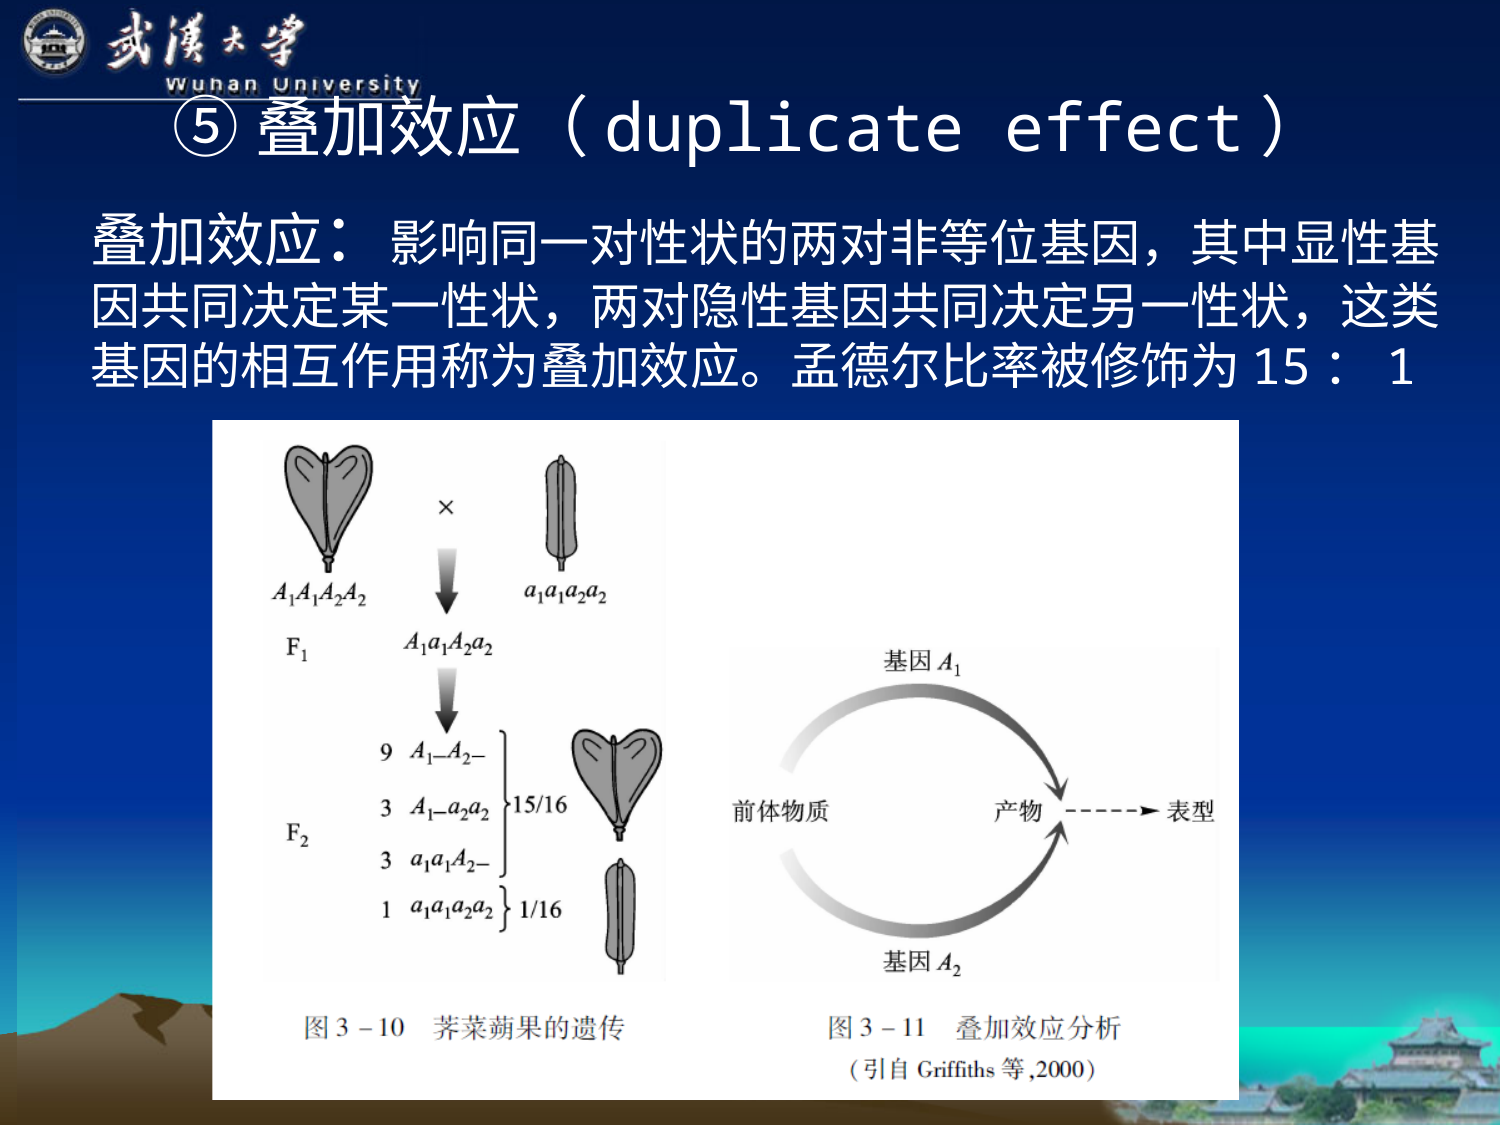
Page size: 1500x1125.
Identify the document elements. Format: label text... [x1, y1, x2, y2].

title ⑤叠加效应（duplicate effect） [74, 49, 1426, 187]
list 叠加效应：影响同一对性状的两对非等位基因，其中显性基因共同决定某一性状，两对隐性基因共同决定另一性状，这类基因的相互作用称为叠加效应。孟德尔比率被修饰为15：1 [74, 187, 1463, 463]
picture [17, 4, 1500, 1125]
